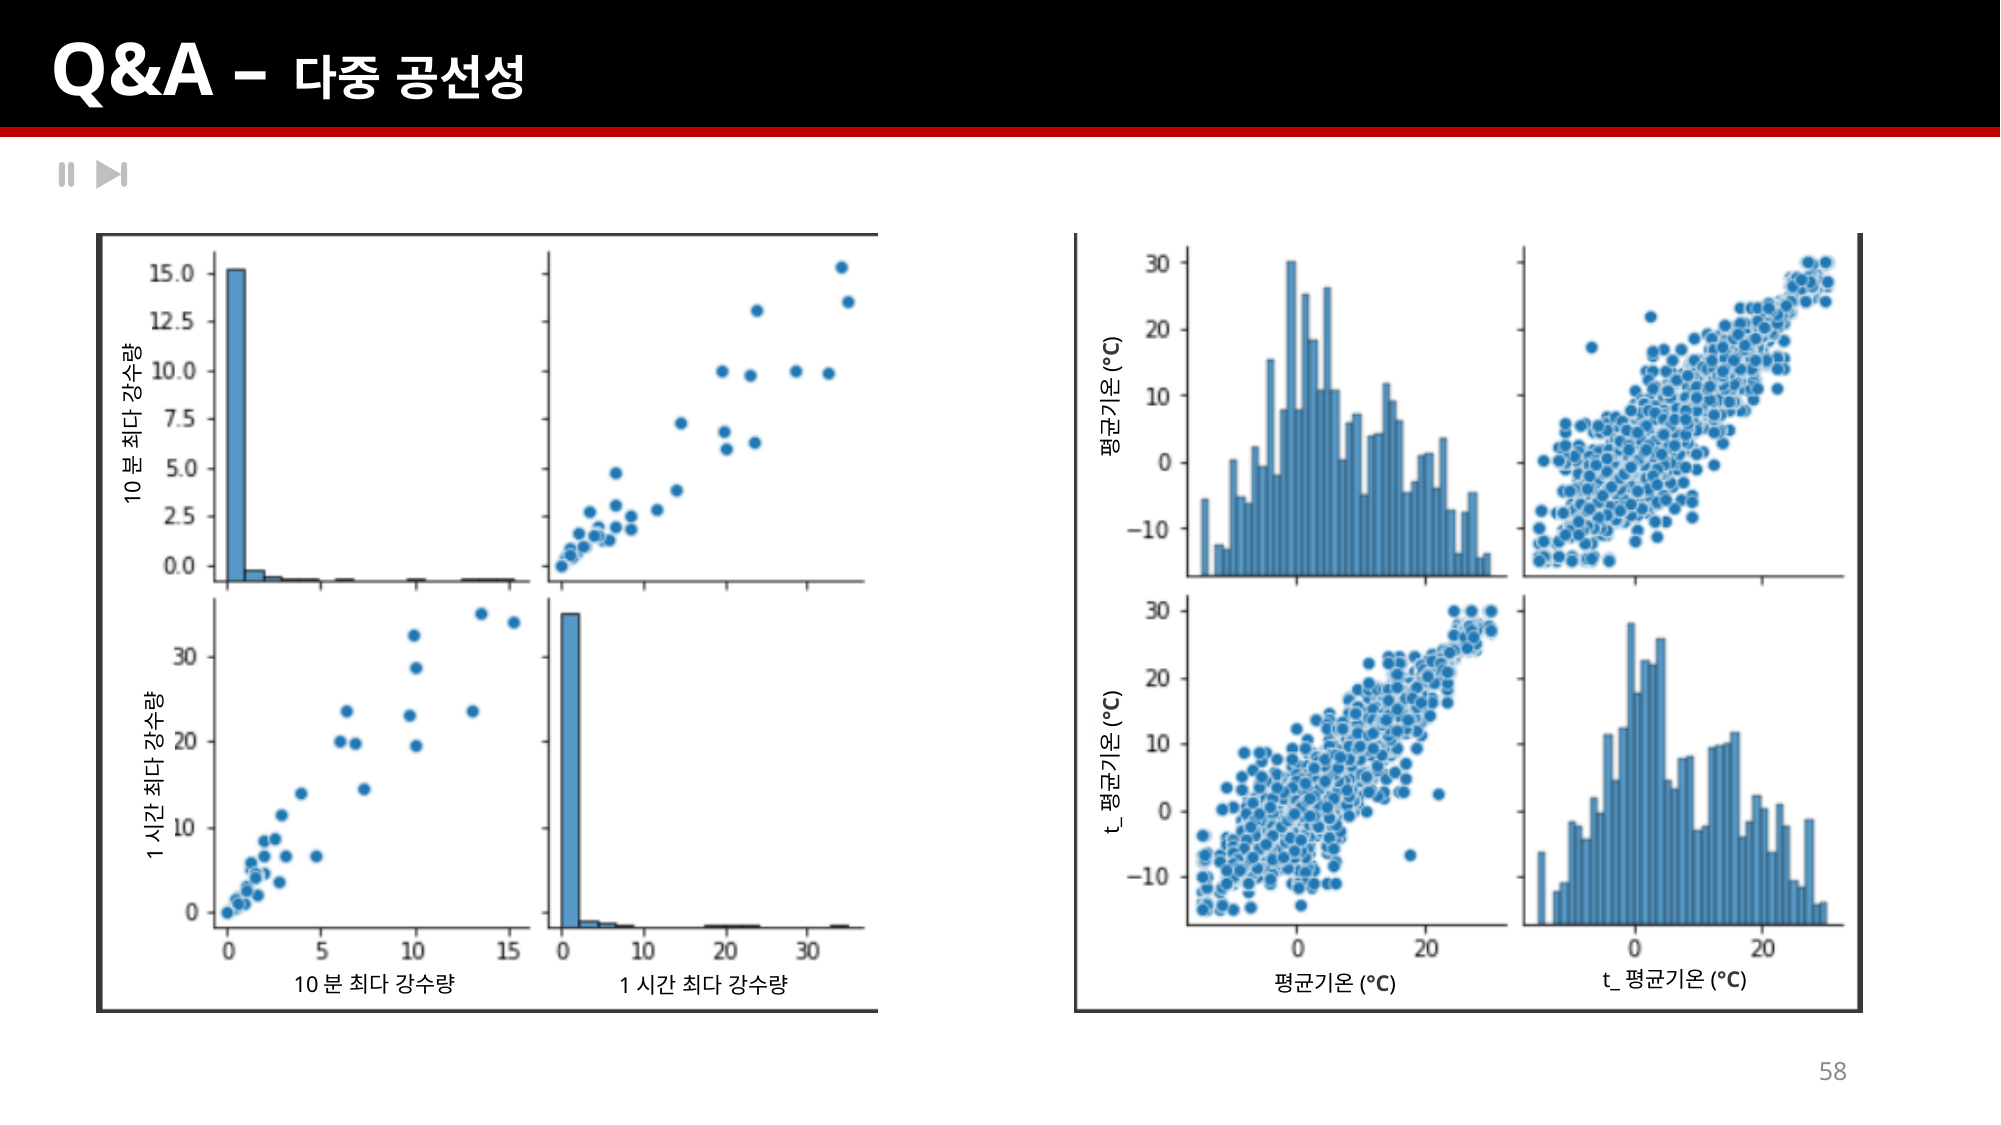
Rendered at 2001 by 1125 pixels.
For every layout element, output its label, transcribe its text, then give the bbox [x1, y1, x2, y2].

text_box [96, 233, 878, 1013]
text_box Q&A – 다중 공선성 [36, 14, 1212, 117]
slide_number 58 [1412, 1042, 1863, 1103]
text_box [1074, 233, 1863, 1013]
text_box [58, 159, 128, 189]
text_box [0, 0, 2000, 127]
